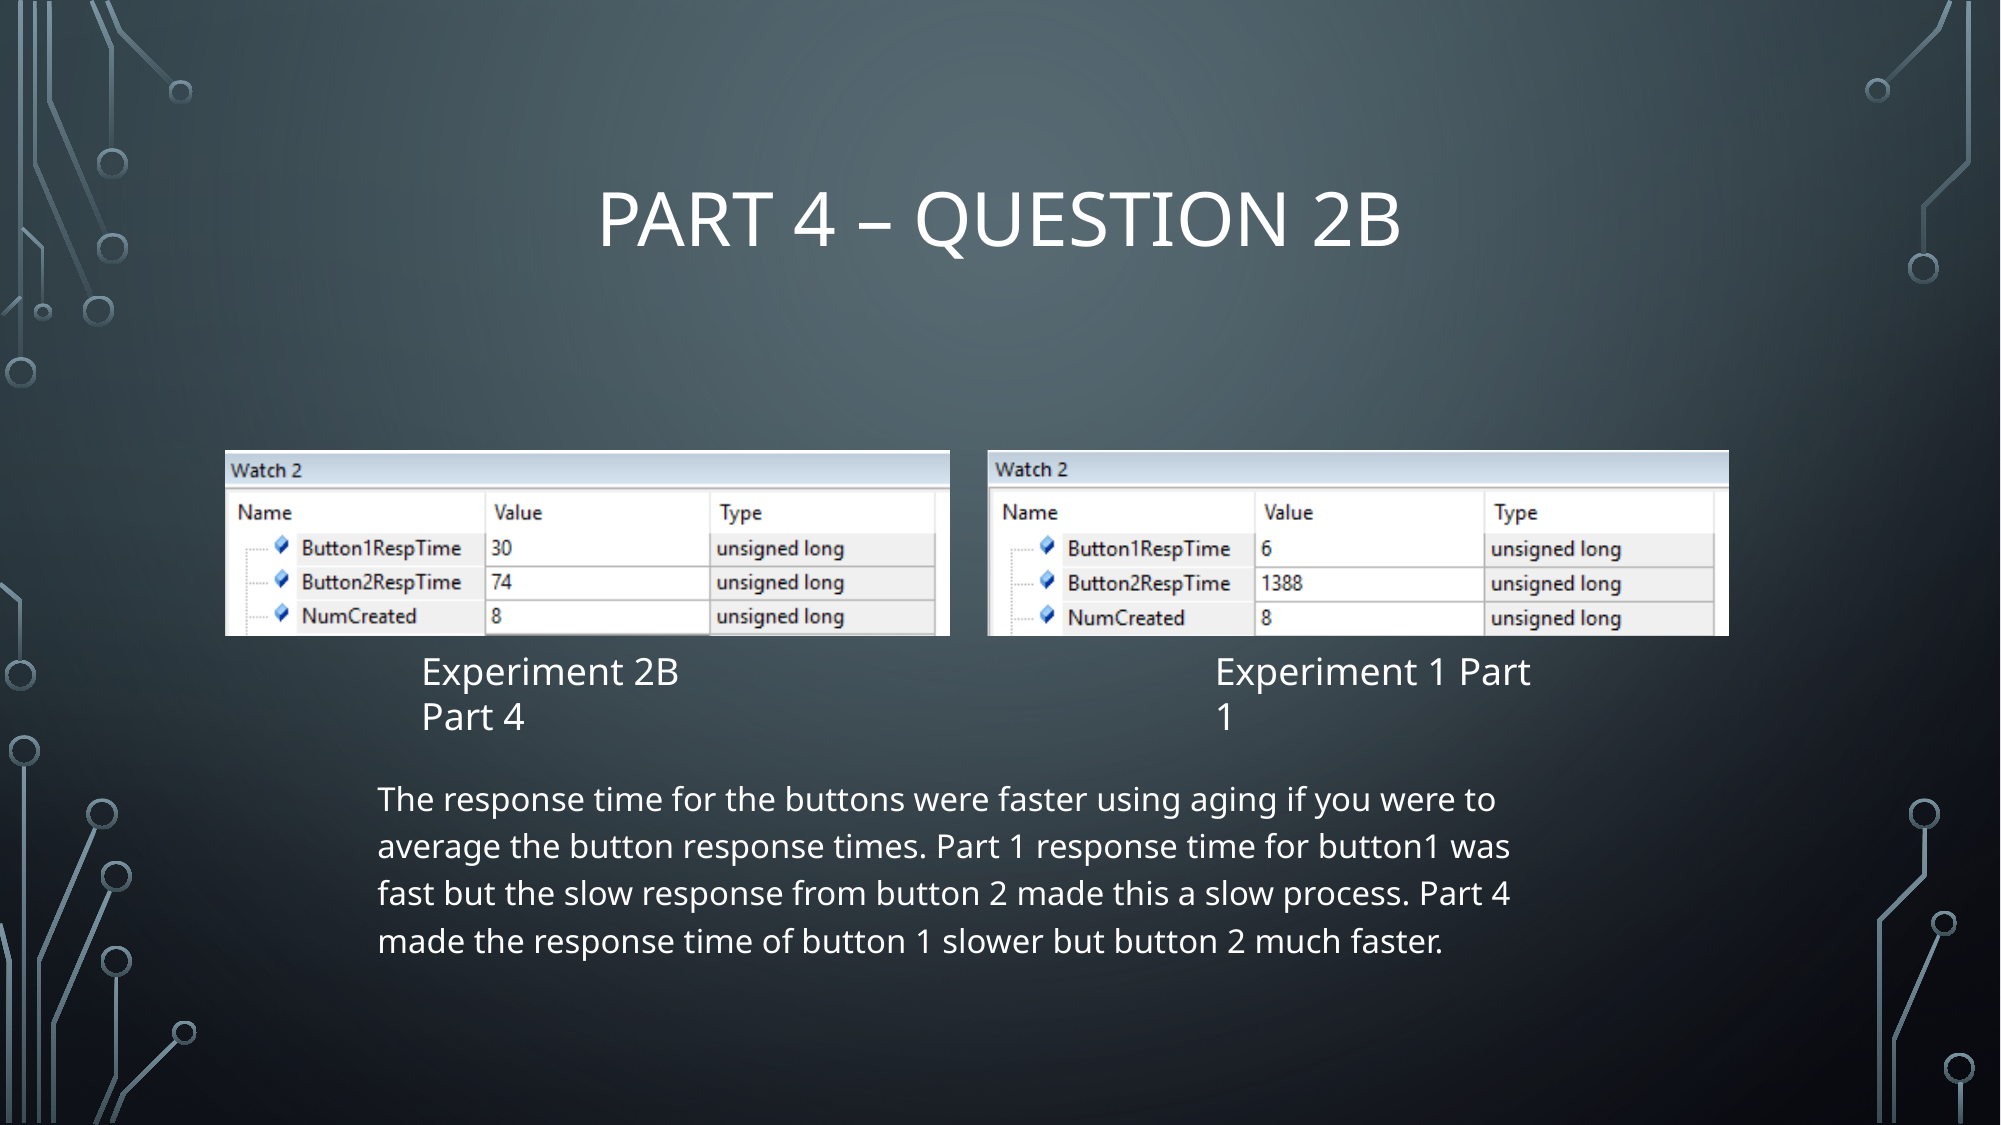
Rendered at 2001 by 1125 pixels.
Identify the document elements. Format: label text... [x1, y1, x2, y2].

text_box Experiment 1 Part 1 [1199, 640, 1563, 746]
list The response time for the buttons were faster using aging if you were to average the button response times. Part 1 response time for button1 was fast but the slow response from button 2 made this a slow process. Part 4 made the response time of button 1 slower but button 2 much faster. [362, 762, 1538, 975]
title Part 4 – question 2b [187, 101, 1813, 344]
picture [224, 449, 951, 636]
text_box Experiment 2B Part 4 [406, 640, 769, 746]
picture [987, 449, 1730, 636]
